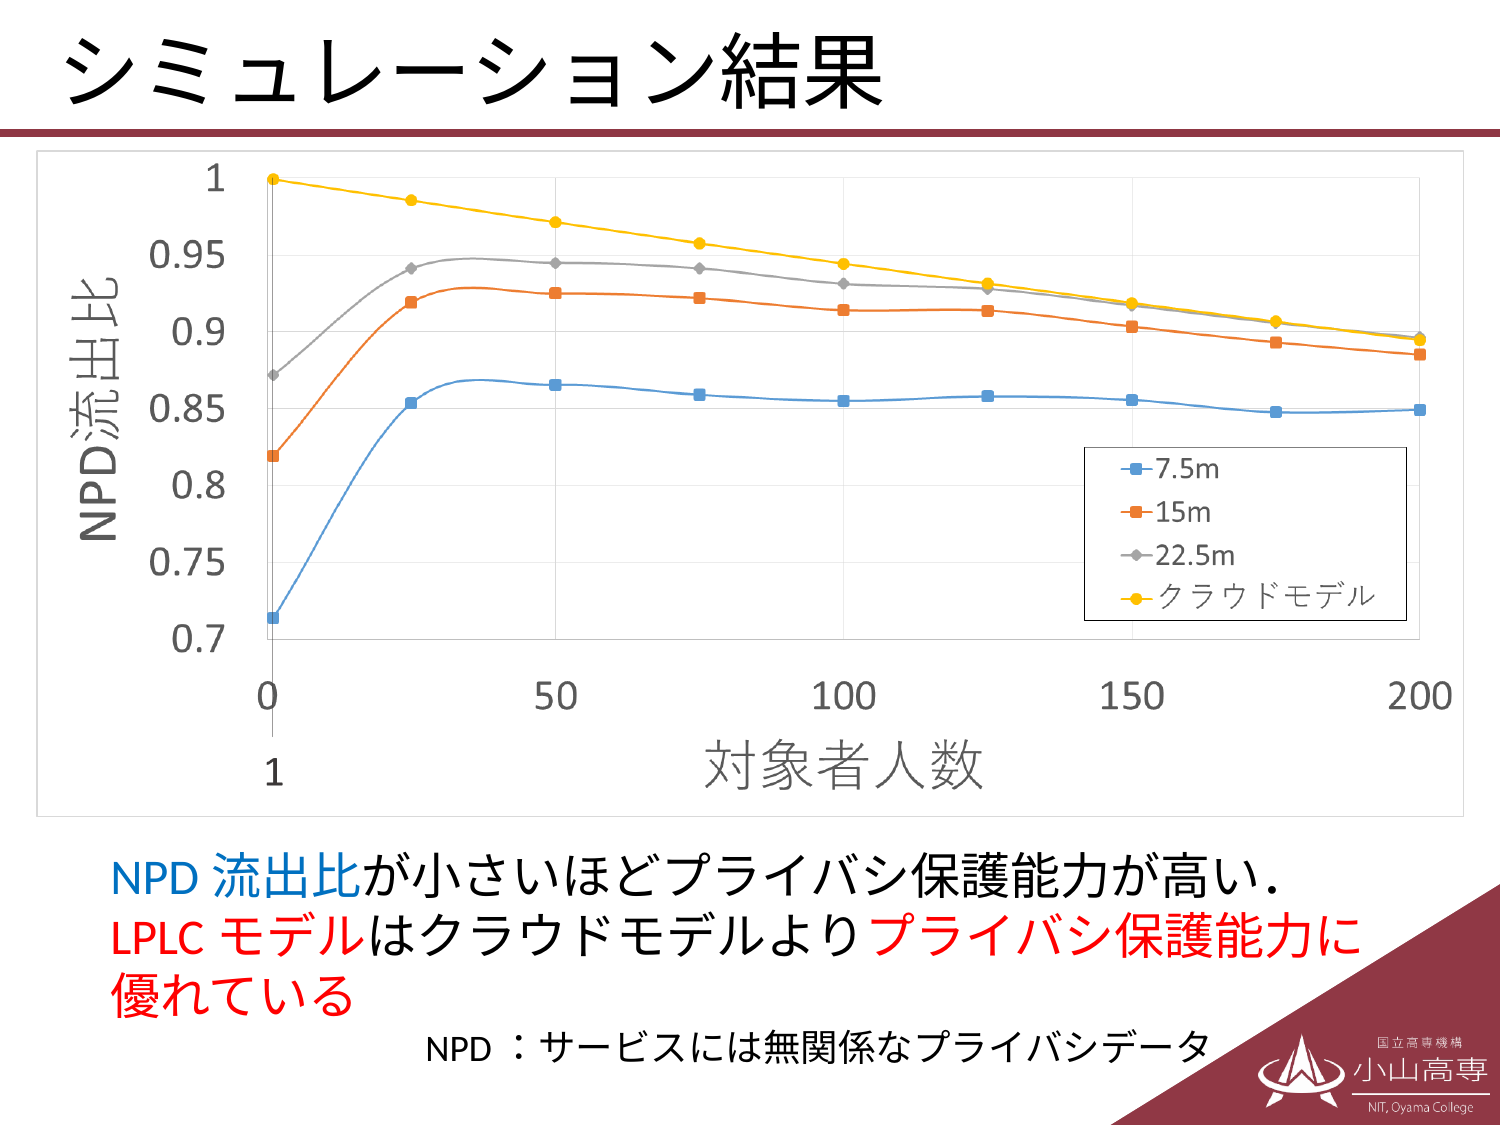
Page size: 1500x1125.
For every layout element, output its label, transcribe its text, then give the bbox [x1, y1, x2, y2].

picture [1112, 885, 1500, 1125]
picture [36, 150, 1464, 817]
text_box NPD：サービスには無関係なプライバシデータ [410, 1016, 1337, 1077]
title シミュレーション結果 [42, 20, 1294, 130]
picture [0, 129, 1500, 137]
text_box NPD流出比が小さいほどプライバシ保護能力が高い． LPLCモデルはクラウドモデルよりプライバシ保護能力に 優れている [95, 837, 1400, 1033]
